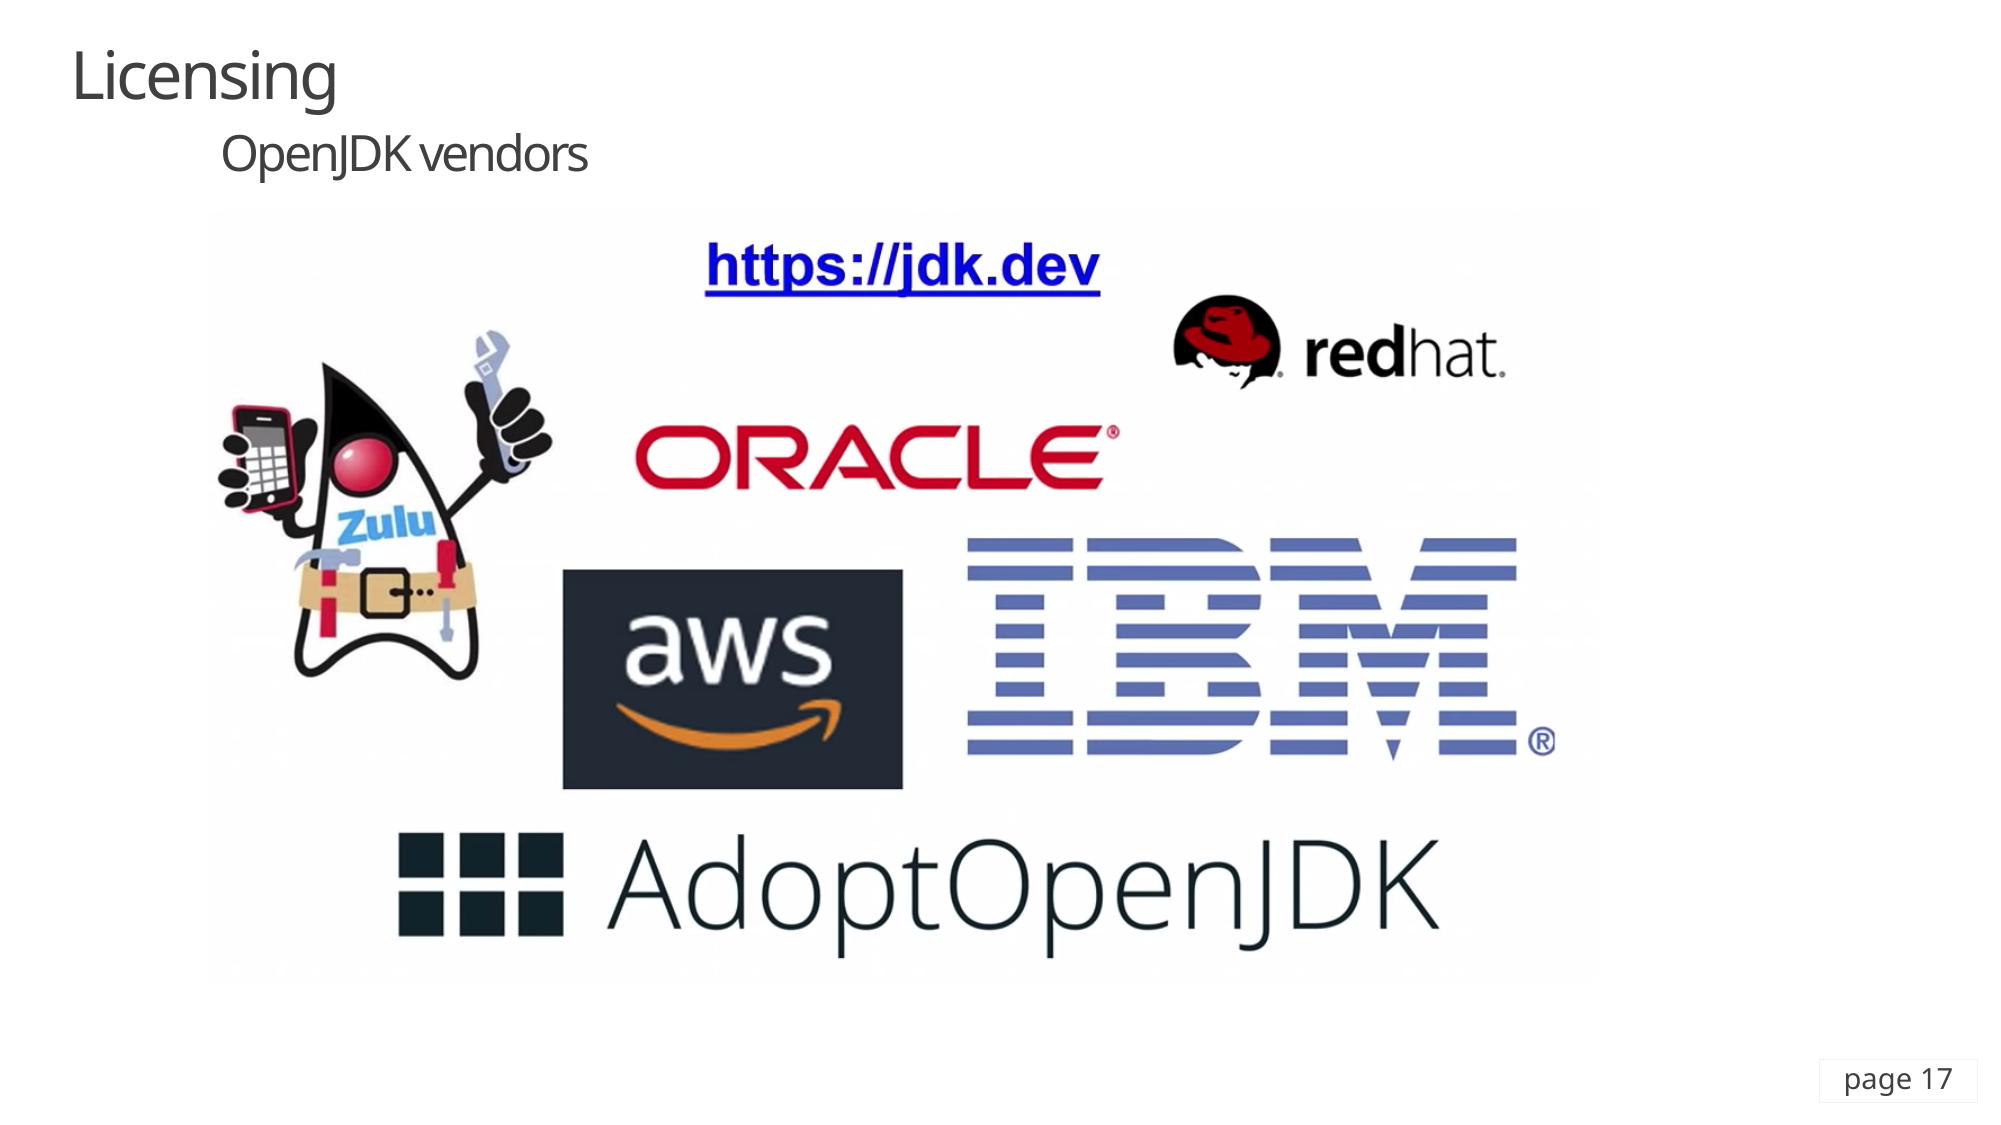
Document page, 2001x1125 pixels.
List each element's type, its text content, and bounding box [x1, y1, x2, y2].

picture [207, 207, 1598, 984]
title Licensing OpenJDK vendors [70, 70, 1735, 230]
slide_number page 17 [1819, 1059, 1978, 1103]
